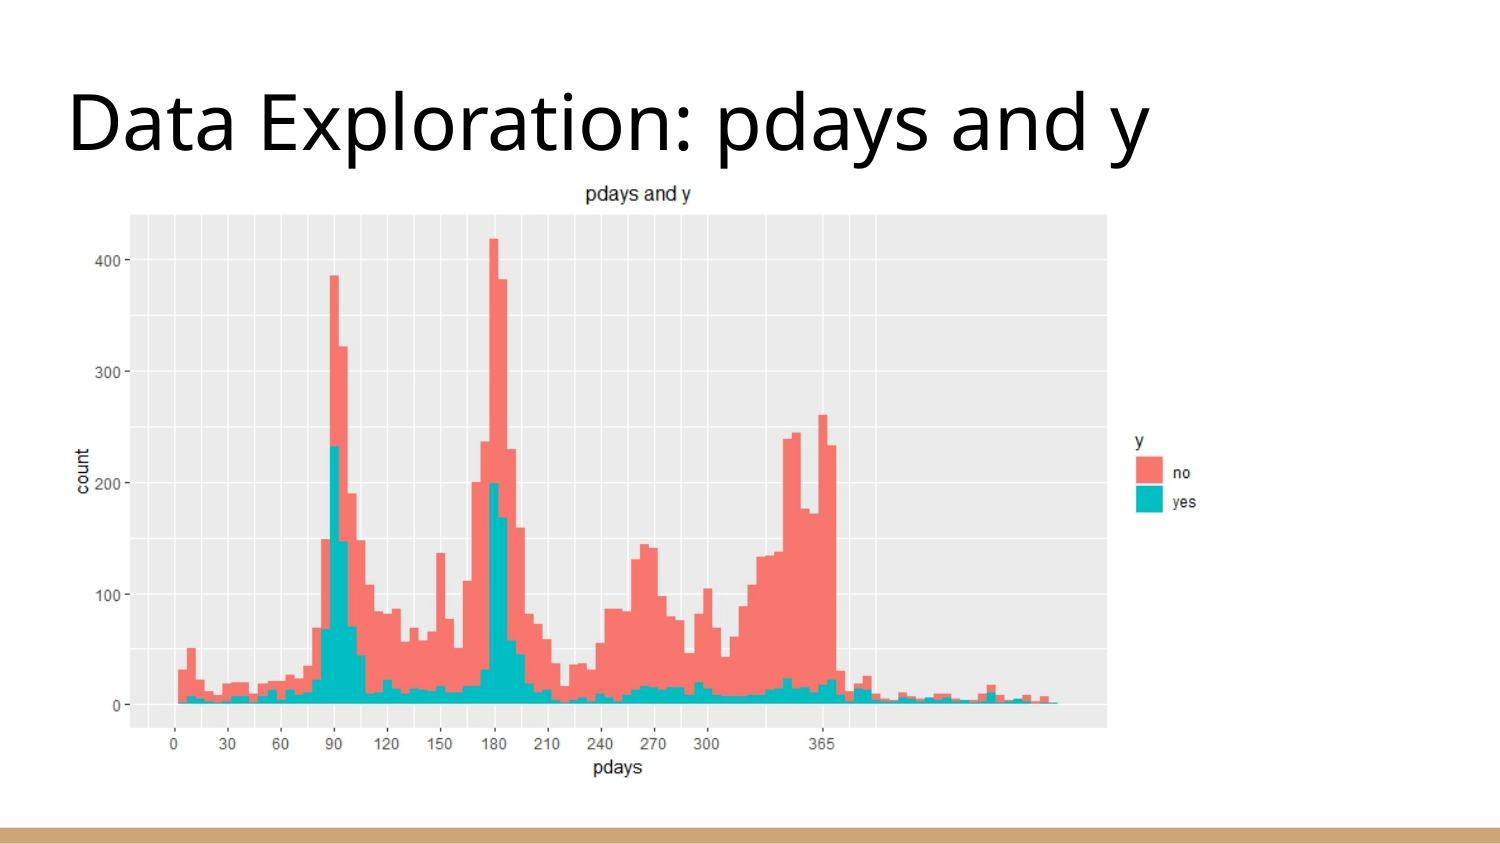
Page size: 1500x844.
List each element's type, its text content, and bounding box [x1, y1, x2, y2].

title Data Exploration: pdays and y [51, 51, 1449, 189]
picture [63, 178, 1216, 785]
